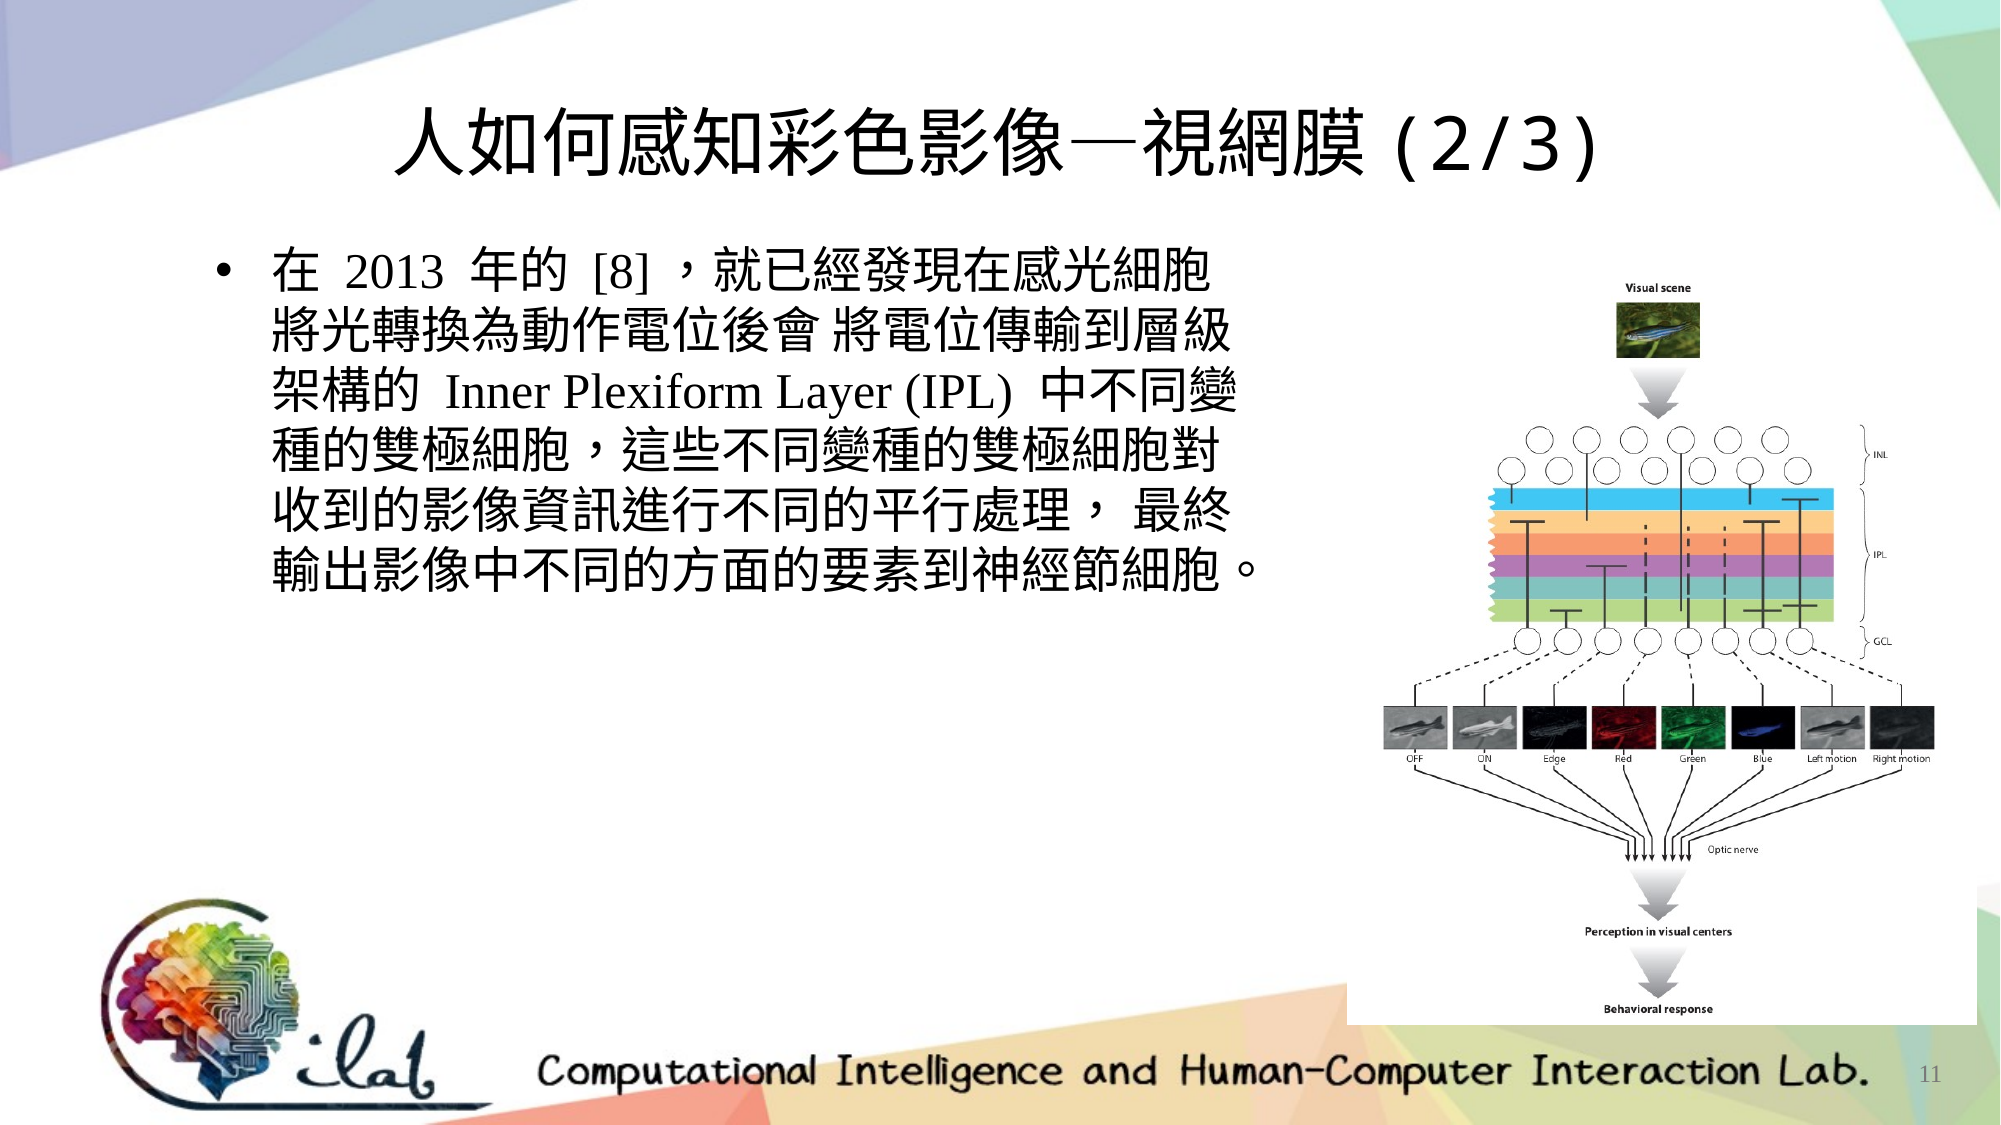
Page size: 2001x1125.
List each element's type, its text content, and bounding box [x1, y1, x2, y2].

picture [0, 0, 2001, 1125]
slide_number 11 [1507, 1042, 1958, 1103]
text_box 在 2013 年的 [8]，就已經發現在感光細胞將光轉換為動作電位後會 將電位傳輸到層級架構的 Inner Plexiform Layer (IPL) 中不同變種的雙極細胞，這些不同變種的雙極細胞對收到的影像資訊進行不同的平行處理， 最終輸出影像中不同的方面的要素到神經節細胞。 [200, 231, 1258, 607]
text_box 人如何感知彩色影像—視網膜(2/3) [376, 88, 1624, 194]
